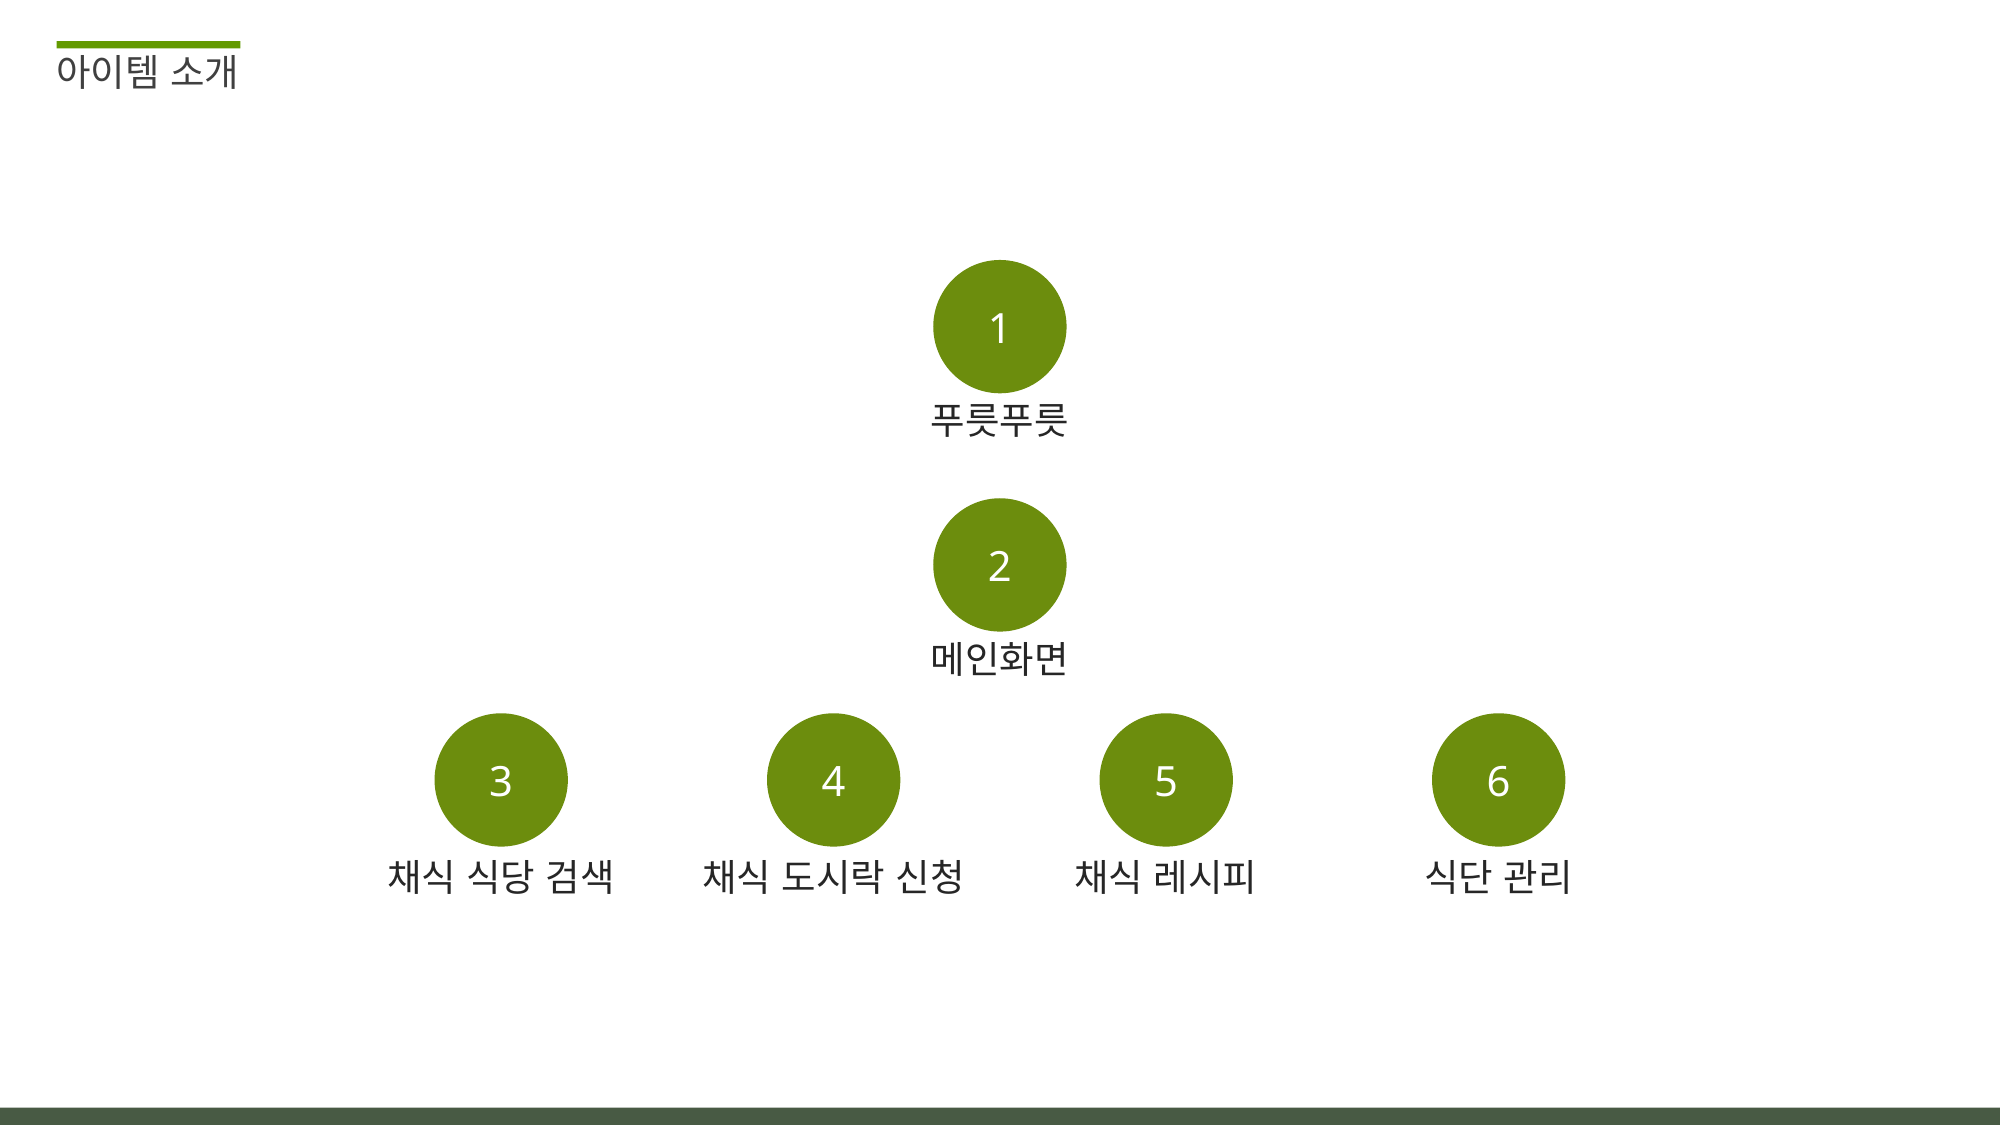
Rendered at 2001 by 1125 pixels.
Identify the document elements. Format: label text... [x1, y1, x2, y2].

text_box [434, 713, 1566, 847]
text_box 채식 식당 검색 [372, 846, 631, 907]
text_box 1 [932, 258, 1068, 389]
text_box [56, 40, 242, 50]
text_box 채식 도시락 신청 [687, 847, 980, 907]
text_box 2 [932, 497, 1068, 628]
text_box 메인화면 [916, 628, 1084, 688]
text_box 아이템 소개 [41, 41, 255, 102]
text_box 채식 레시피 [1059, 847, 1273, 907]
text_box 푸릇푸릇 [916, 389, 1084, 450]
text_box [0, 1107, 2000, 1125]
text_box 식단 관리 [1409, 846, 1588, 907]
